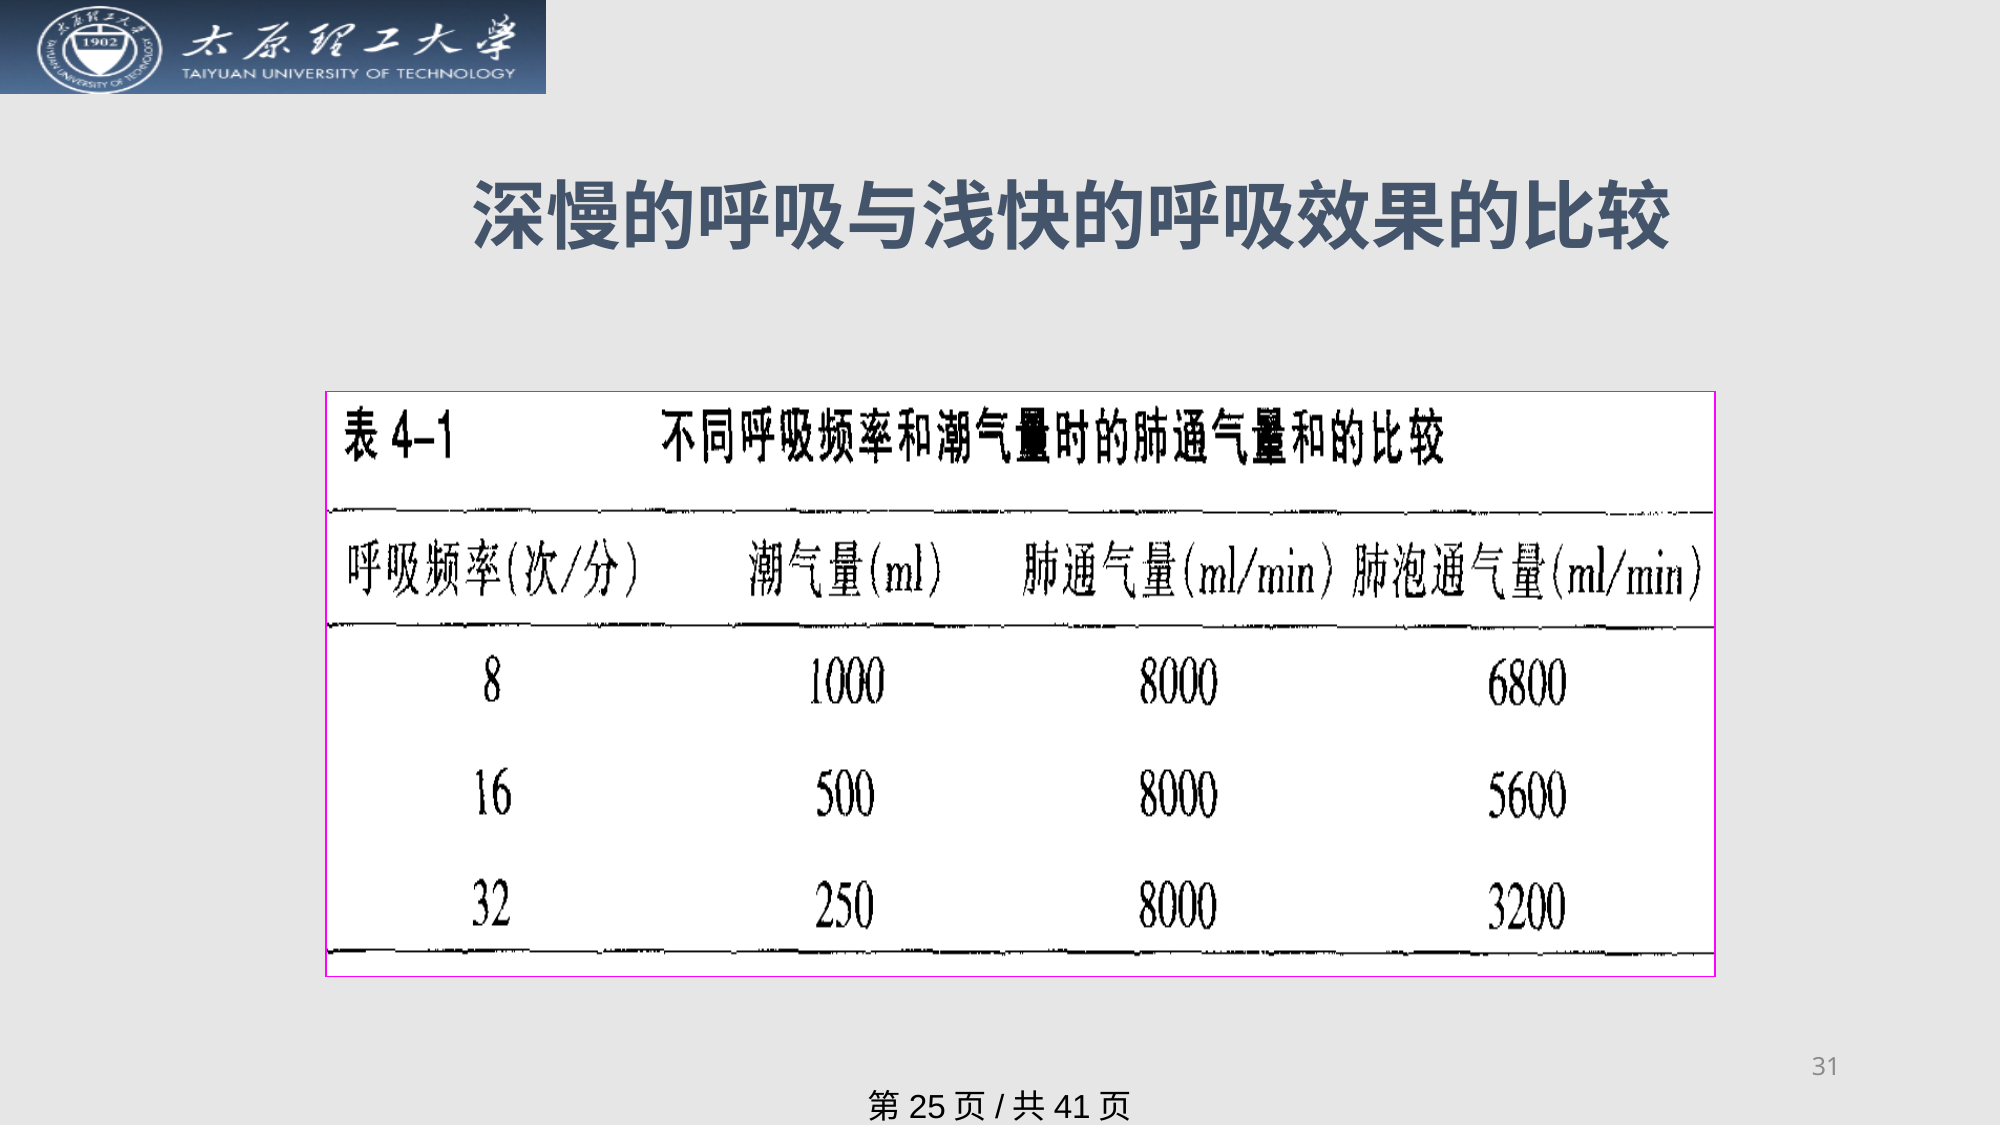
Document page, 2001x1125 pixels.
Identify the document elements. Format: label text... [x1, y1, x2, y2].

picture [0, 0, 546, 94]
picture [326, 392, 1715, 976]
text_box 第25页/共41页 [249, 0, 1750, 1125]
slide_number 31 [1750, 1041, 1856, 1094]
